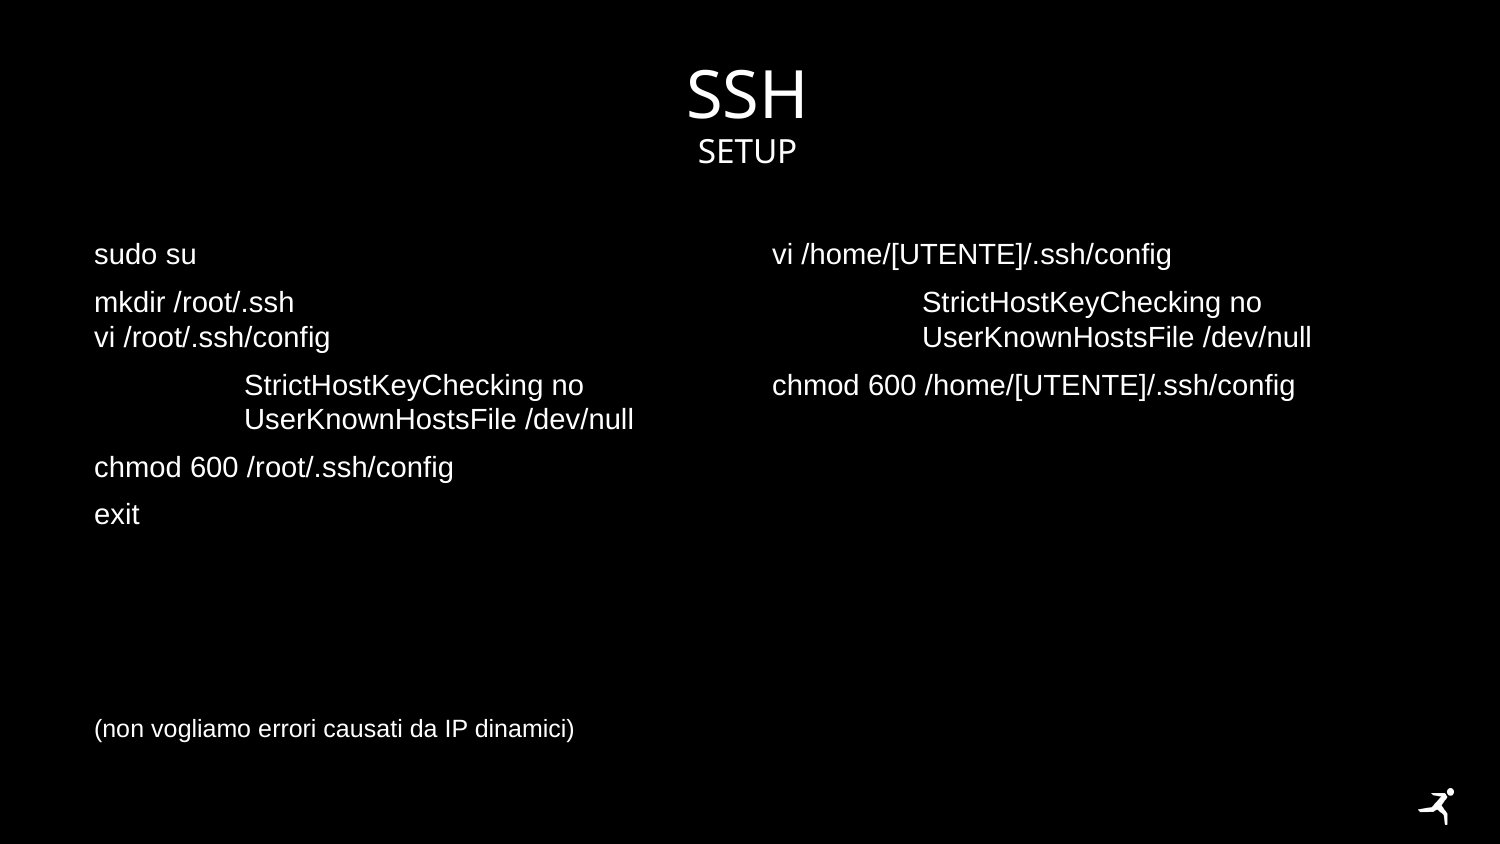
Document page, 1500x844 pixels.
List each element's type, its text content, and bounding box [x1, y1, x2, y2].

title SSH [94, 66, 1402, 111]
list sudo su mkdir /root/.ssh vi /root/.ssh/config StrictHostKeyChecking no UserKnownHostsFile /dev/null chmod 600 /root/.ssh/config exit (non vogliamo errori causati da IP dinamici) [94, 235, 720, 734]
list vi /home/[UTENTE]/.ssh/config StrictHostKeyChecking no UserKnownHostsFile /dev/null chmod 600 /home/[UTENTE]/.ssh/config [772, 235, 1402, 734]
picture [1418, 788, 1454, 825]
subtitle setup [94, 123, 1402, 178]
